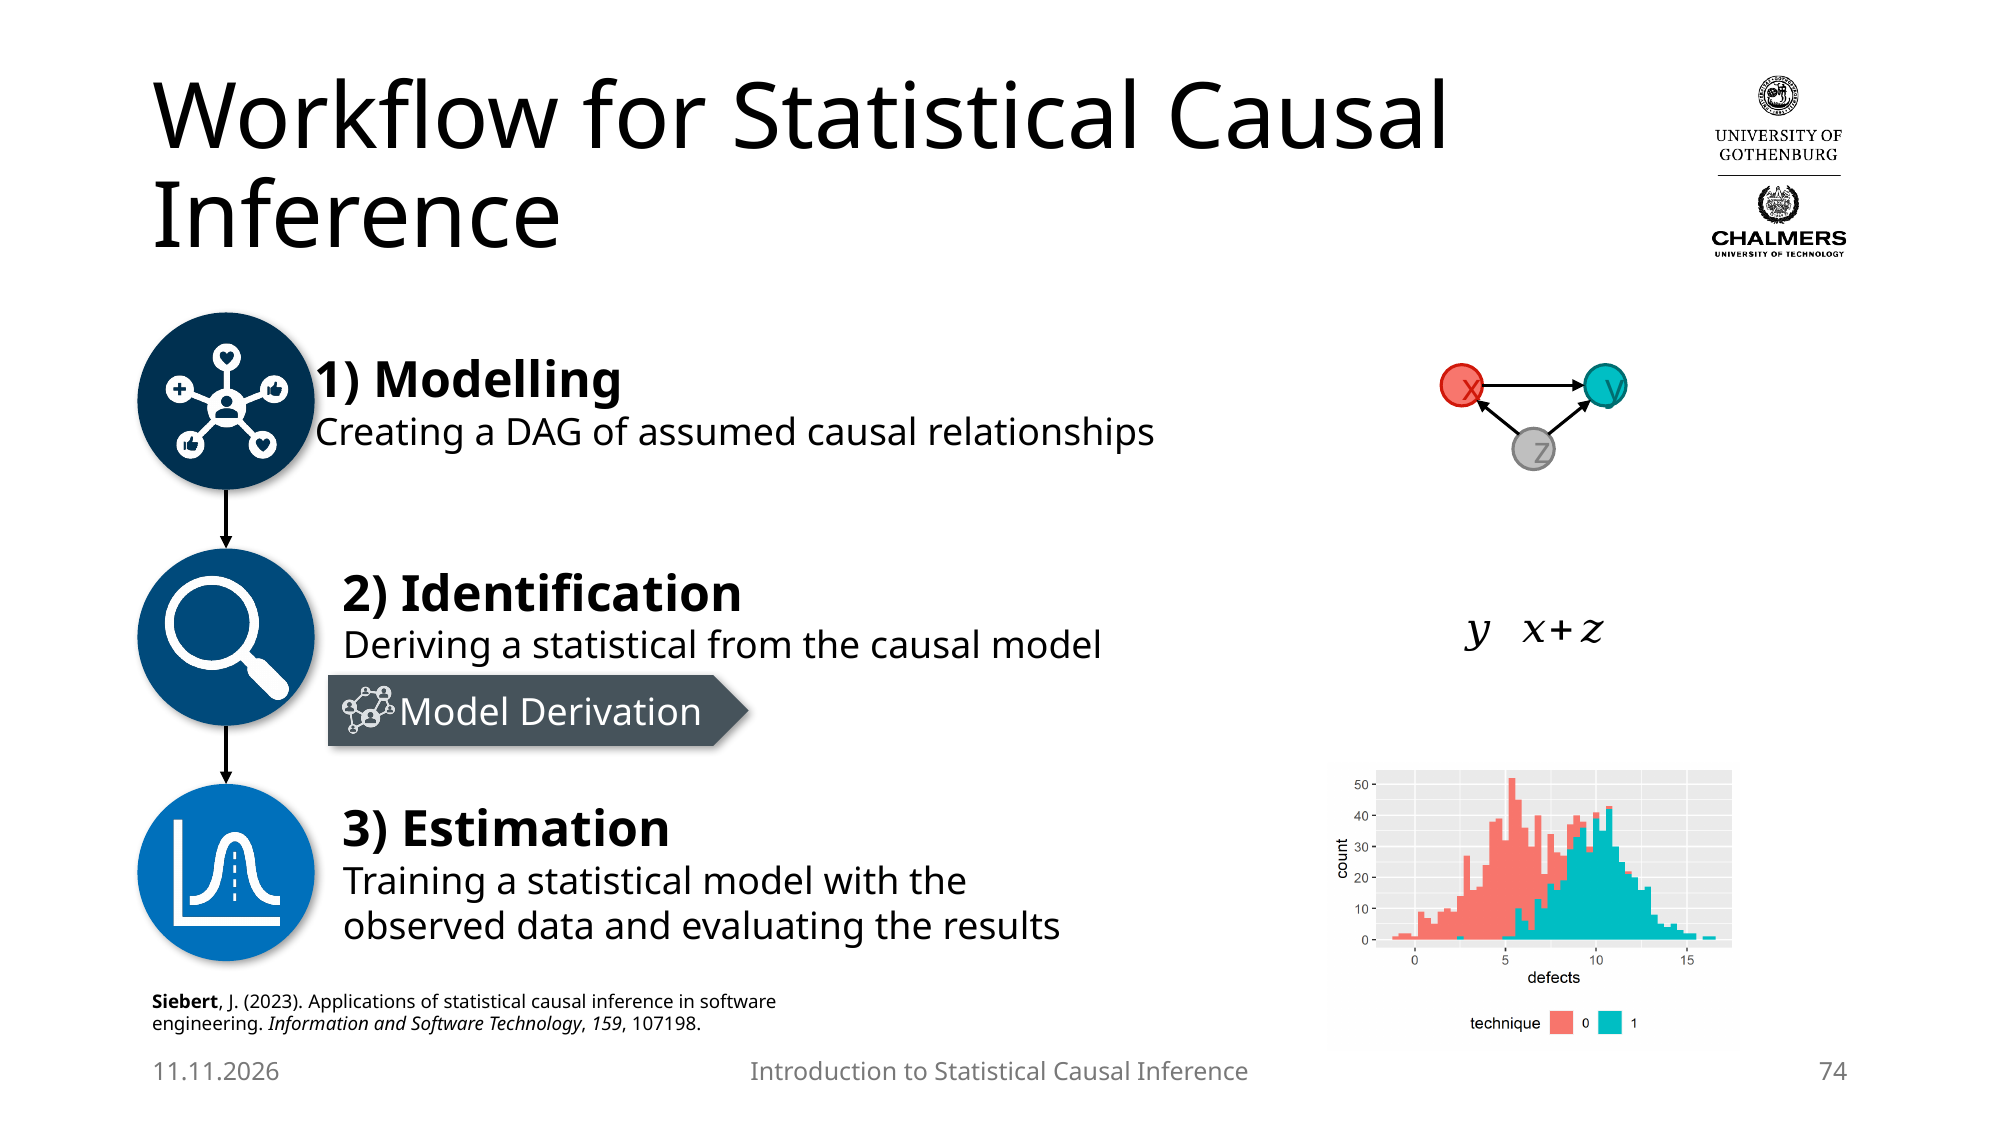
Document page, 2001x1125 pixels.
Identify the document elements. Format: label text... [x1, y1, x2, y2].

footer Introduction to Statistical Causal Inference [662, 1042, 1338, 1103]
slide_number 74 [1412, 1042, 1863, 1103]
picture [1698, 59, 1863, 278]
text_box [136, 783, 316, 962]
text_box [136, 311, 316, 491]
text_box 3) Estimation Training a statistical model with the observed data and evaluating the results [328, 789, 1104, 954]
text_box 2) Identification Deriving a statistical from the causal model [328, 553, 1371, 674]
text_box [136, 547, 316, 727]
picture [1327, 762, 1740, 1052]
title Workflow for Statistical Causal Inference [137, 59, 1698, 278]
text_box Siebert, J. (2023). Applications of statistical causal inference in software engineering. Information and Software Technology, 159, 107198. [137, 982, 828, 1042]
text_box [327, 674, 750, 747]
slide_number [137, 1042, 588, 1103]
text_box 1) Modelling Creating a DAG of assumed causal relationships [316, 340, 1171, 461]
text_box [1440, 364, 1627, 471]
